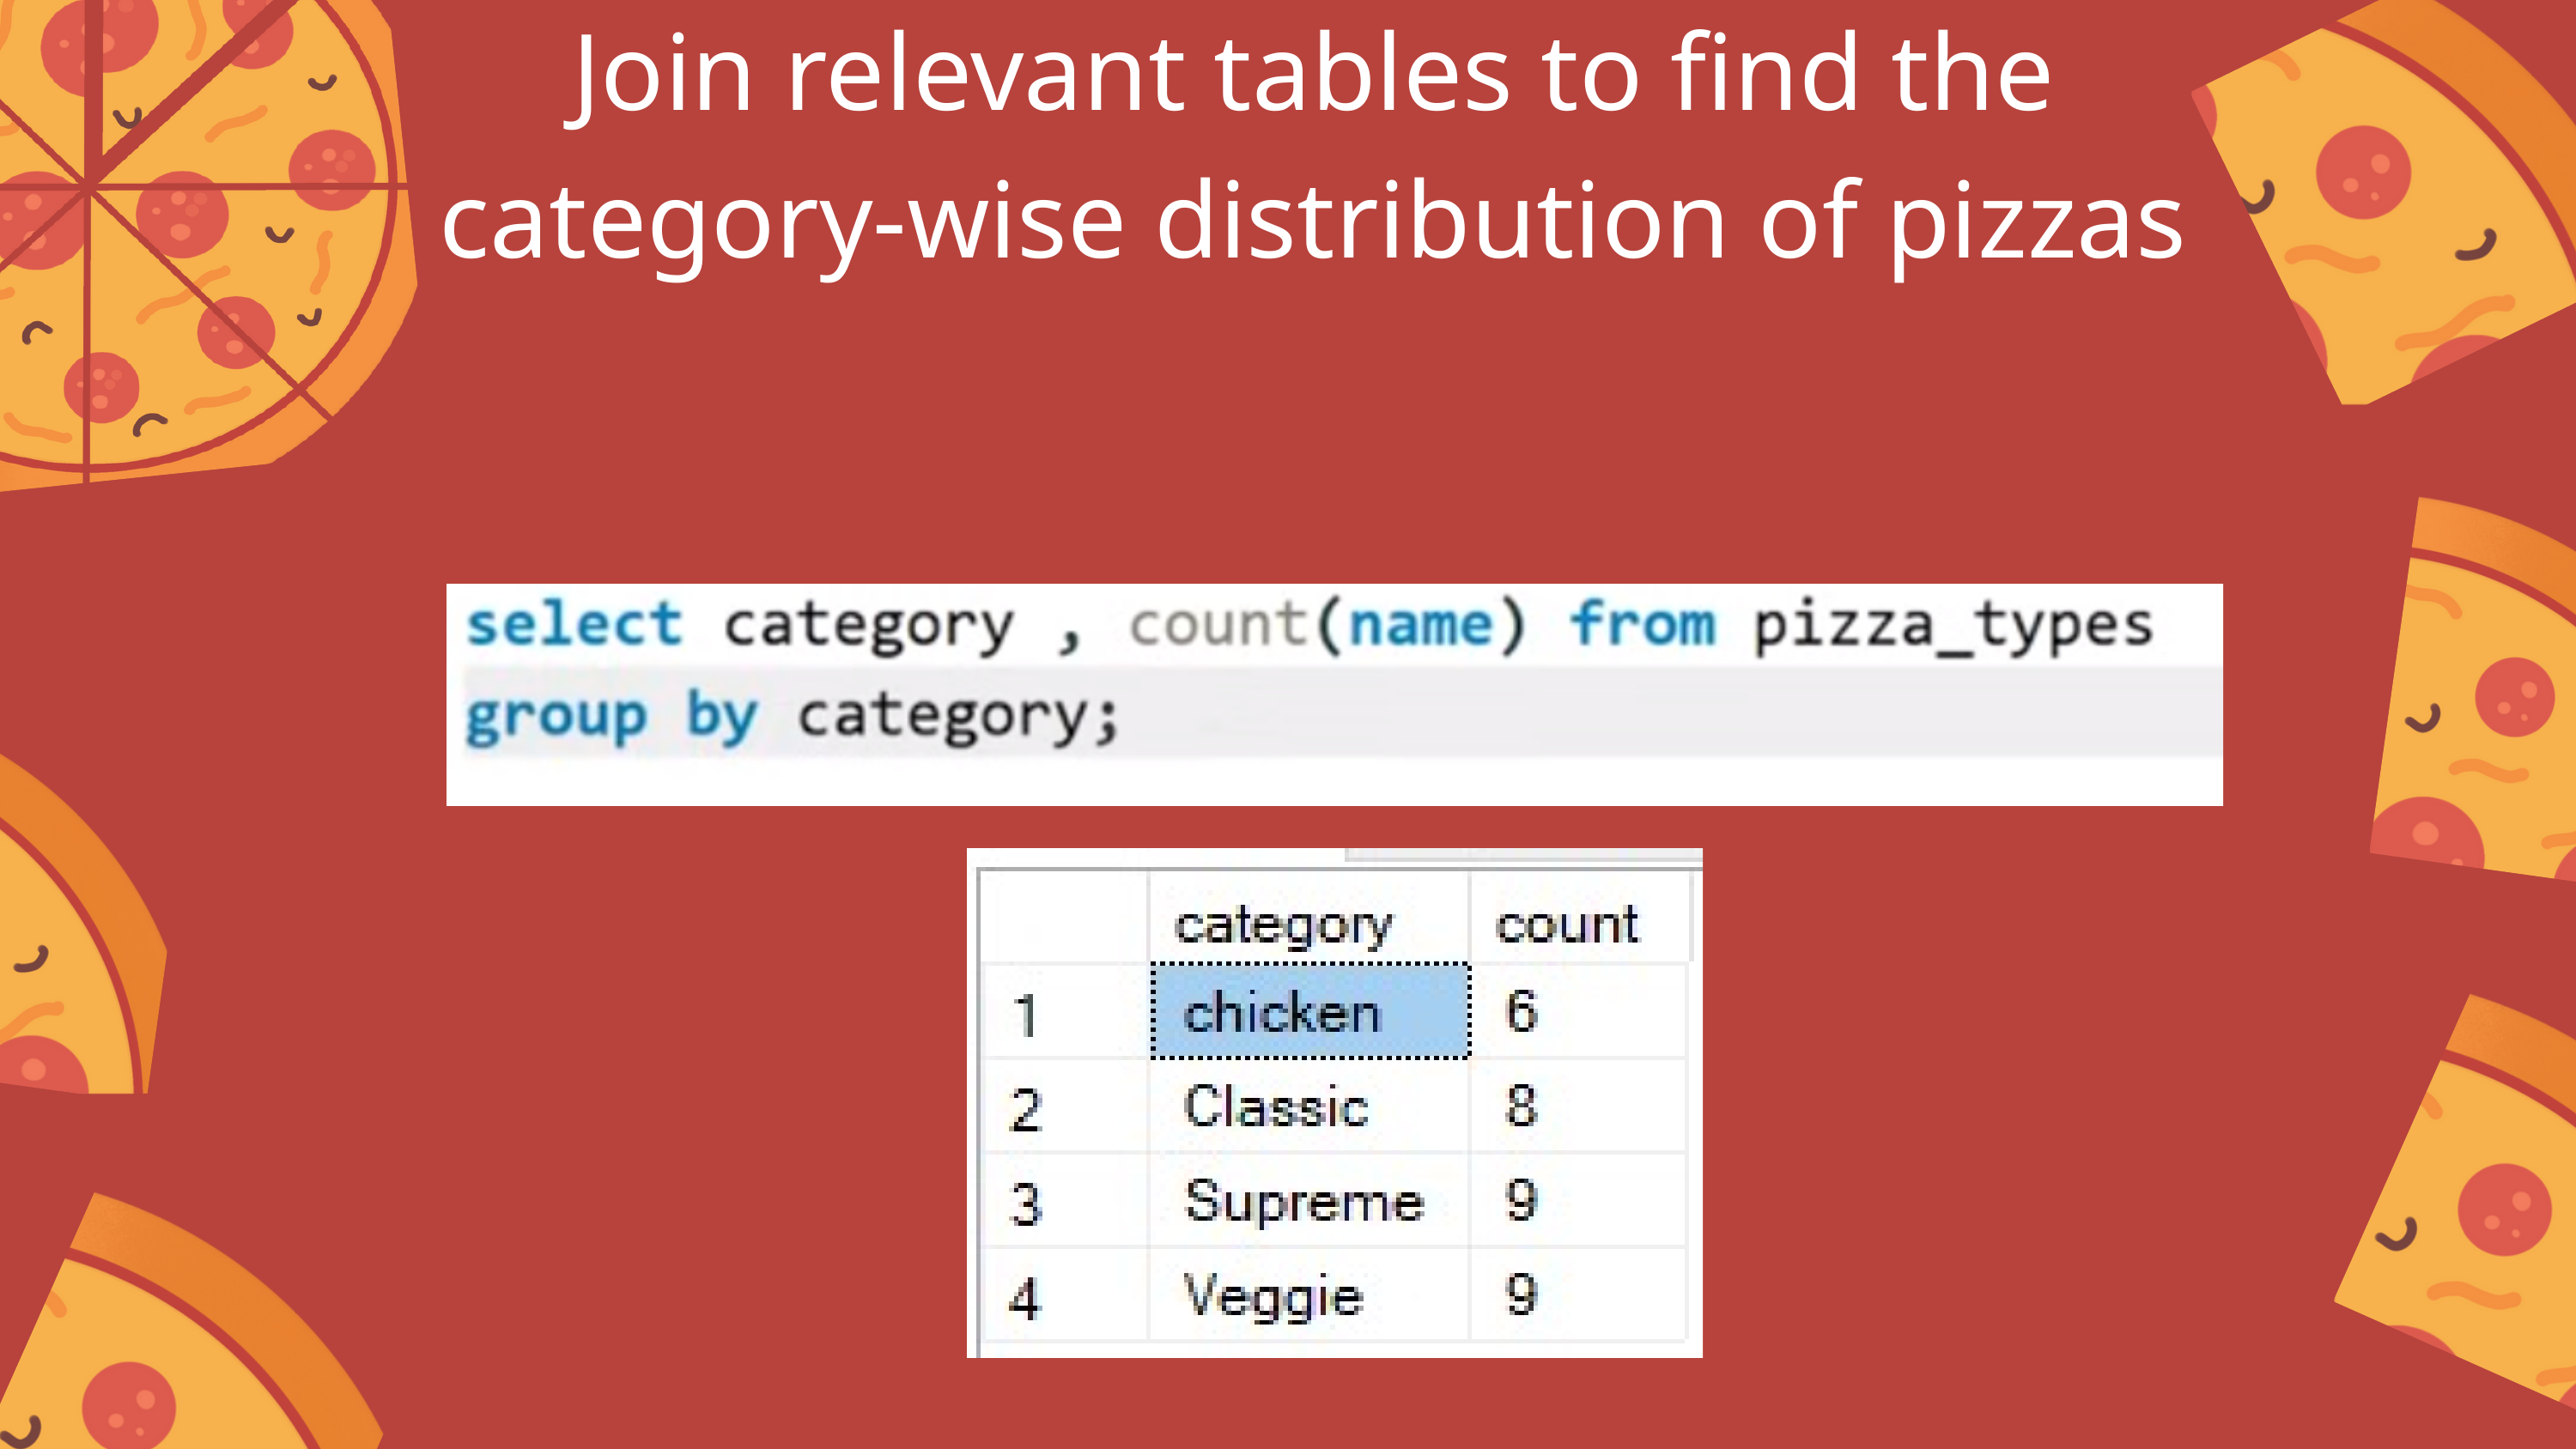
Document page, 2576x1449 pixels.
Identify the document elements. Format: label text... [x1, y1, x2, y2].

text_box Join relevant tables to find the category-wise distribution of pizzas [404, 0, 2224, 280]
text_box [0, 1172, 434, 1449]
text_box [2190, 0, 2576, 415]
text_box [447, 584, 2224, 806]
text_box [0, 717, 197, 1104]
text_box [2333, 973, 2576, 1410]
text_box [2369, 494, 2576, 882]
text_box [0, 0, 434, 492]
text_box [967, 848, 1704, 1358]
